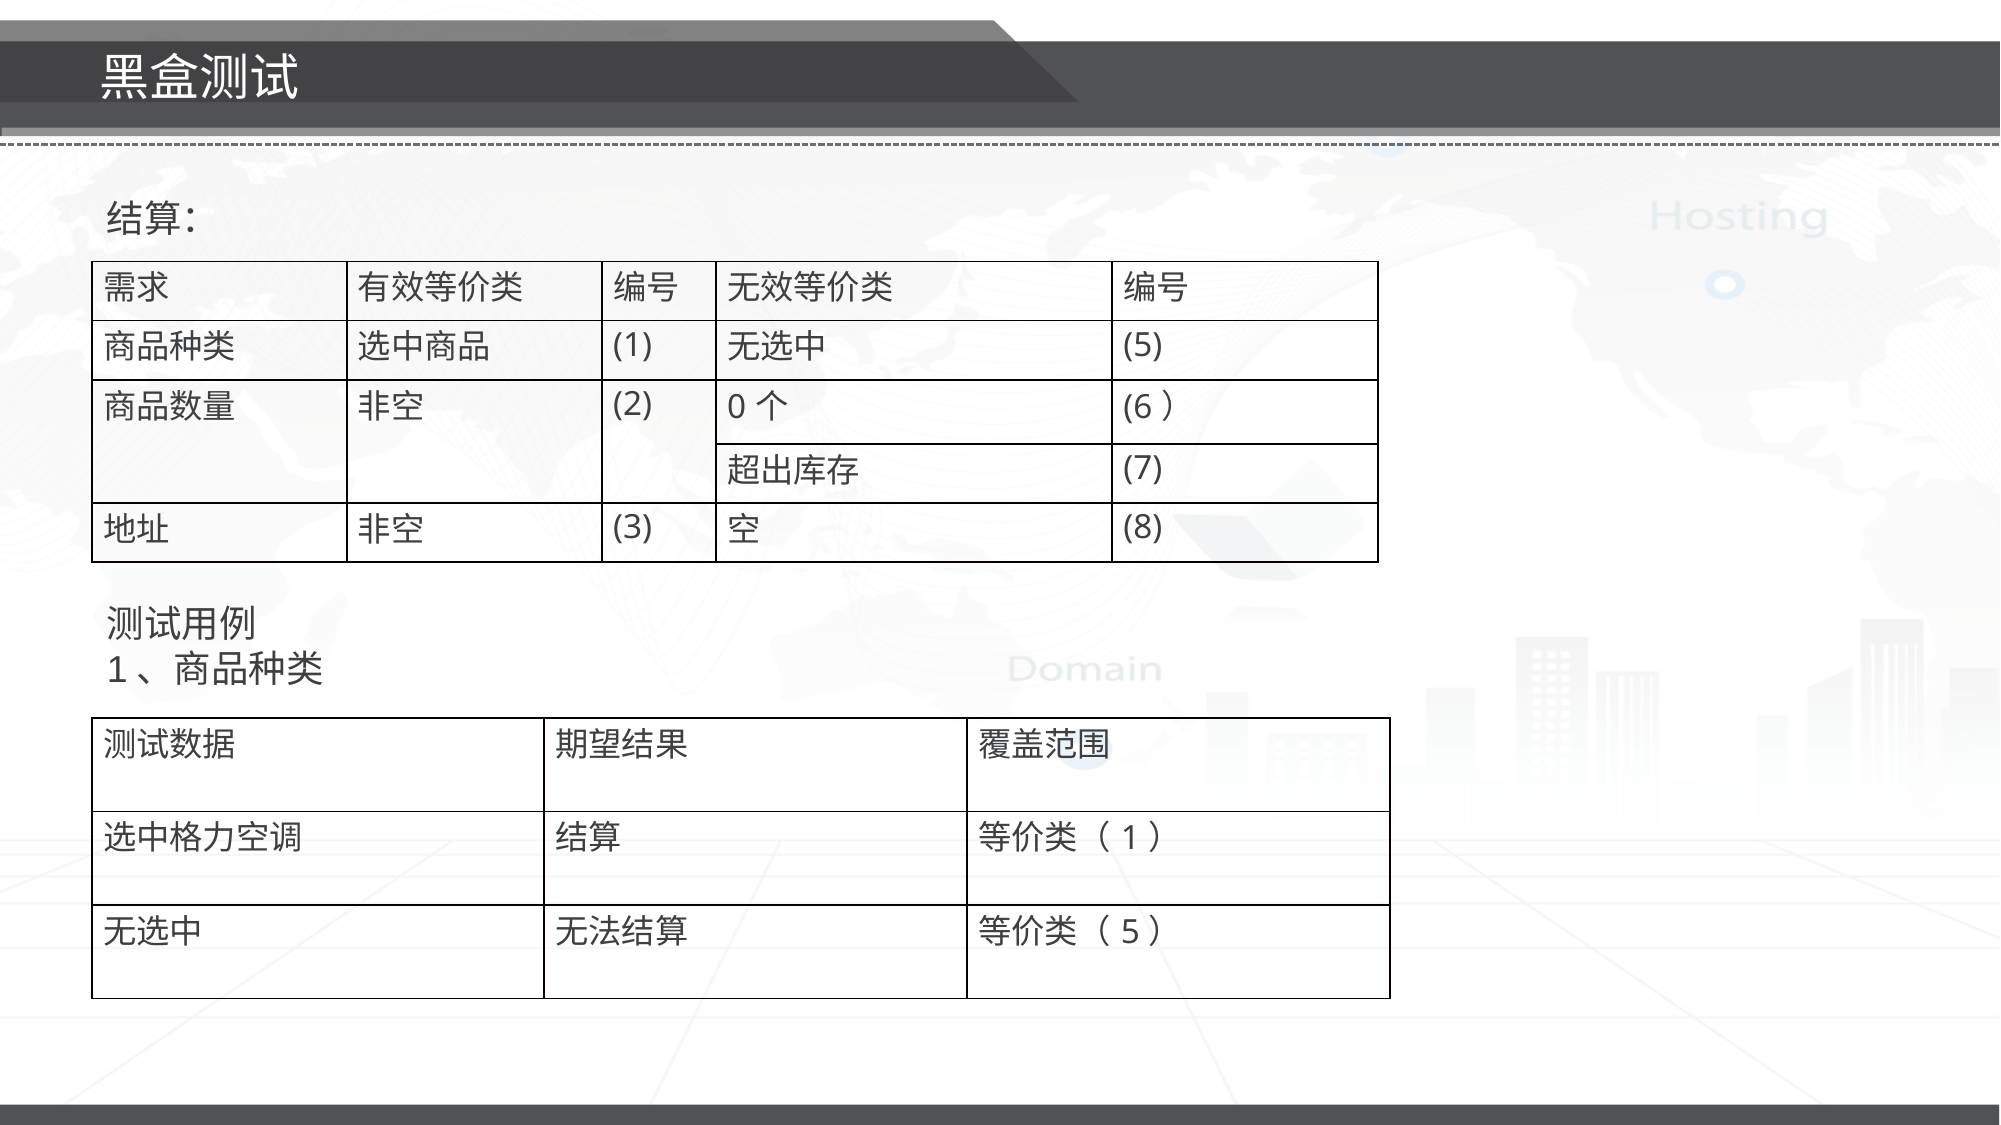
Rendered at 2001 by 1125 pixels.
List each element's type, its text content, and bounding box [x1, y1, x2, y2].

table_cell 无选中 [93, 906, 543, 998]
table_cell (2) [603, 381, 715, 502]
table_cell 等价类（5） [968, 906, 1389, 998]
table_cell 选中格力空调 [93, 812, 543, 904]
table_cell (3) [603, 504, 715, 561]
table_header 编号 [603, 262, 715, 320]
table_header 有效等价类 [348, 262, 601, 320]
table_cell 等价类（1） [968, 812, 1389, 904]
table_cell 结算 [545, 812, 966, 904]
table_cell 空 [717, 504, 1111, 561]
table_header 覆盖范围 [968, 719, 1389, 811]
table_cell 非空 [348, 381, 601, 502]
table_cell 超出库存 [717, 445, 1111, 502]
table_cell (1) [603, 321, 715, 379]
text_box 黑盒测试 [84, 37, 680, 113]
table_cell (6） [1113, 381, 1377, 443]
table_cell 地址 [93, 504, 346, 561]
table_cell 0个 [717, 381, 1111, 443]
table_header 无效等价类 [717, 262, 1111, 320]
table_cell 选中商品 [348, 321, 601, 379]
table_cell 商品数量 [93, 381, 346, 502]
table_cell 商品种类 [93, 321, 346, 379]
table_cell 无选中 [717, 321, 1111, 379]
table_header 需求 [93, 262, 346, 320]
table_cell 非空 [348, 504, 601, 561]
table_cell 无法结算 [545, 906, 966, 998]
table_header 期望结果 [545, 719, 966, 811]
table_cell (8) [1113, 504, 1377, 561]
text_box 结算： 测试用例 1、商品种类 [92, 187, 1906, 787]
table_cell (7) [1113, 445, 1377, 502]
table_cell (5) [1113, 321, 1377, 379]
table_header 编号 [1113, 262, 1377, 320]
table_header 测试数据 [93, 719, 543, 811]
